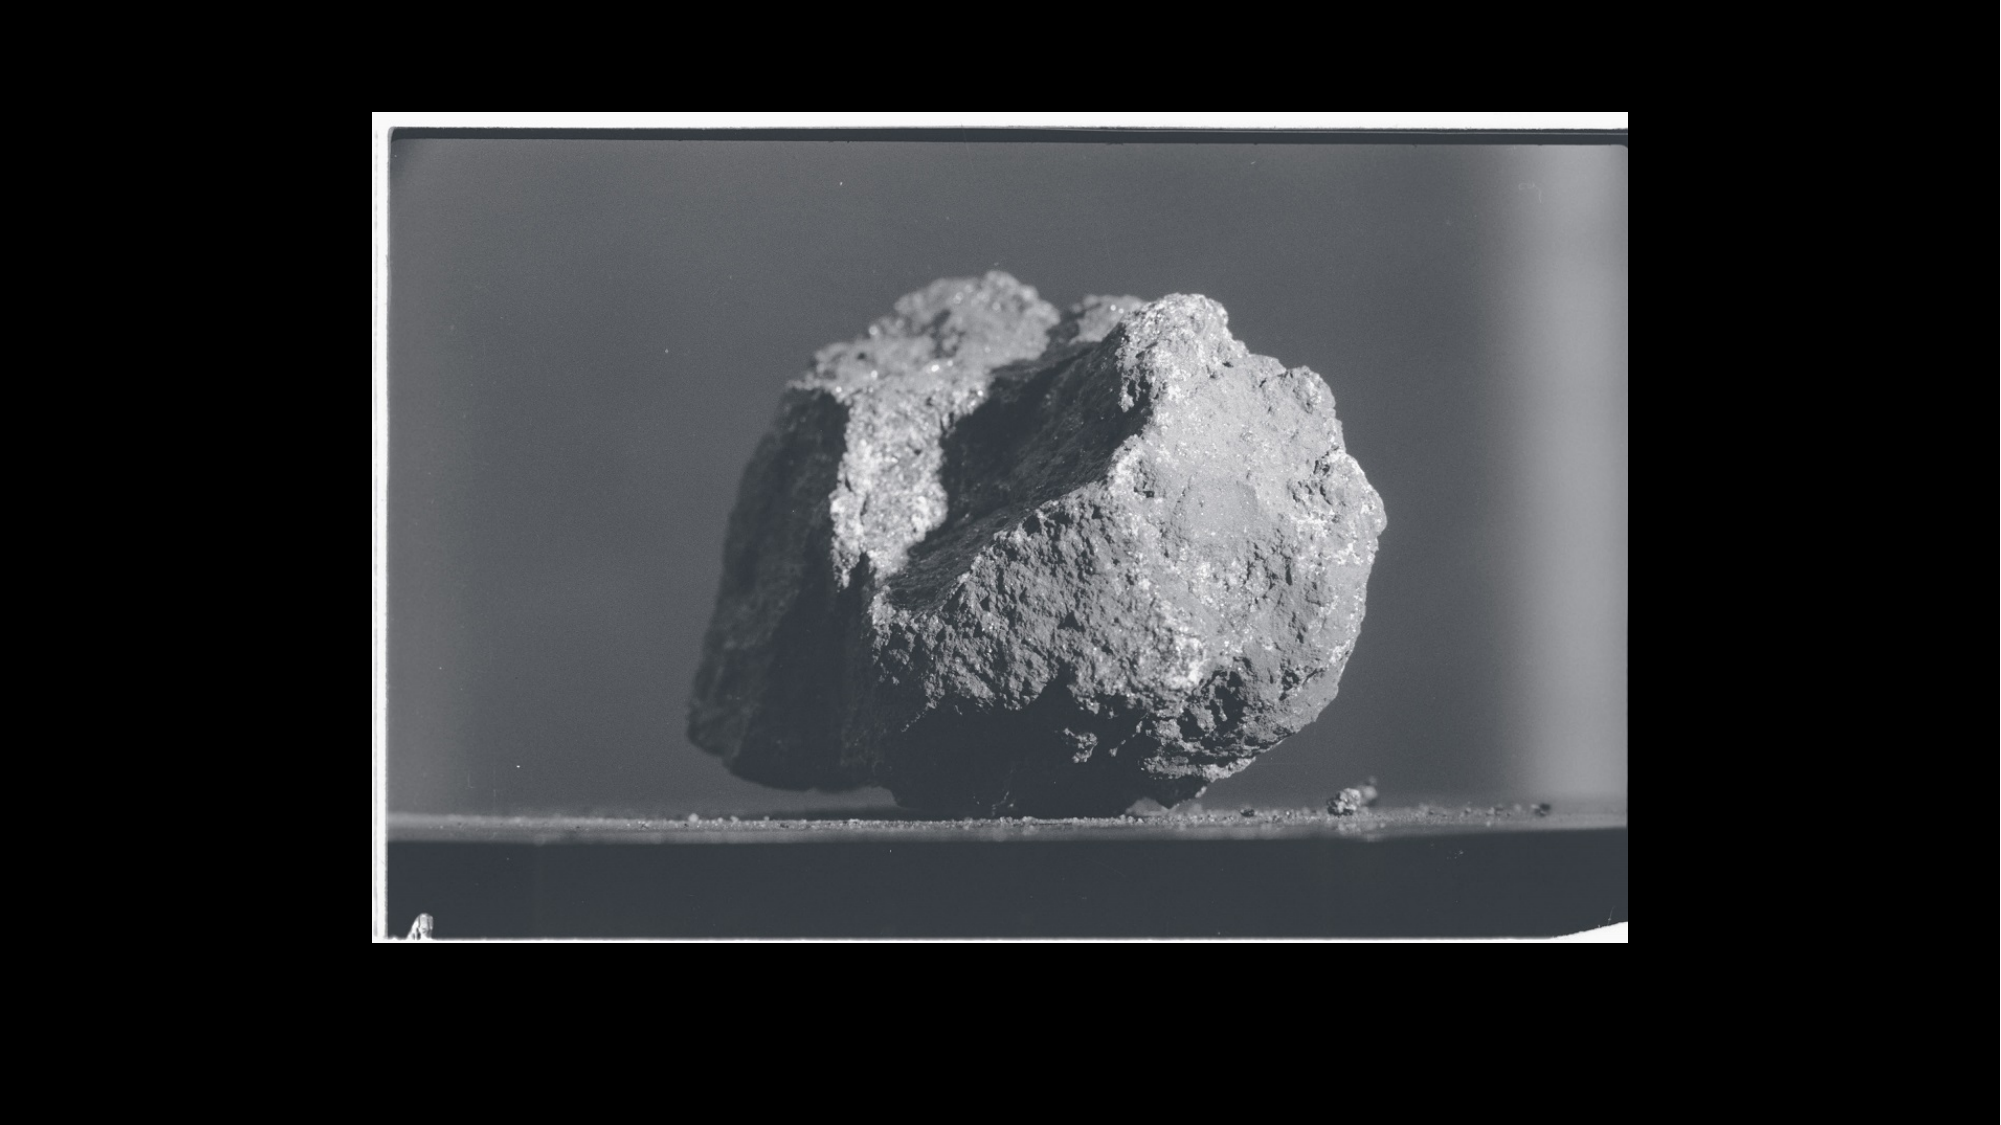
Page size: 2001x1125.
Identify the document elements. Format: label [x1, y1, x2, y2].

picture [372, 112, 1628, 944]
